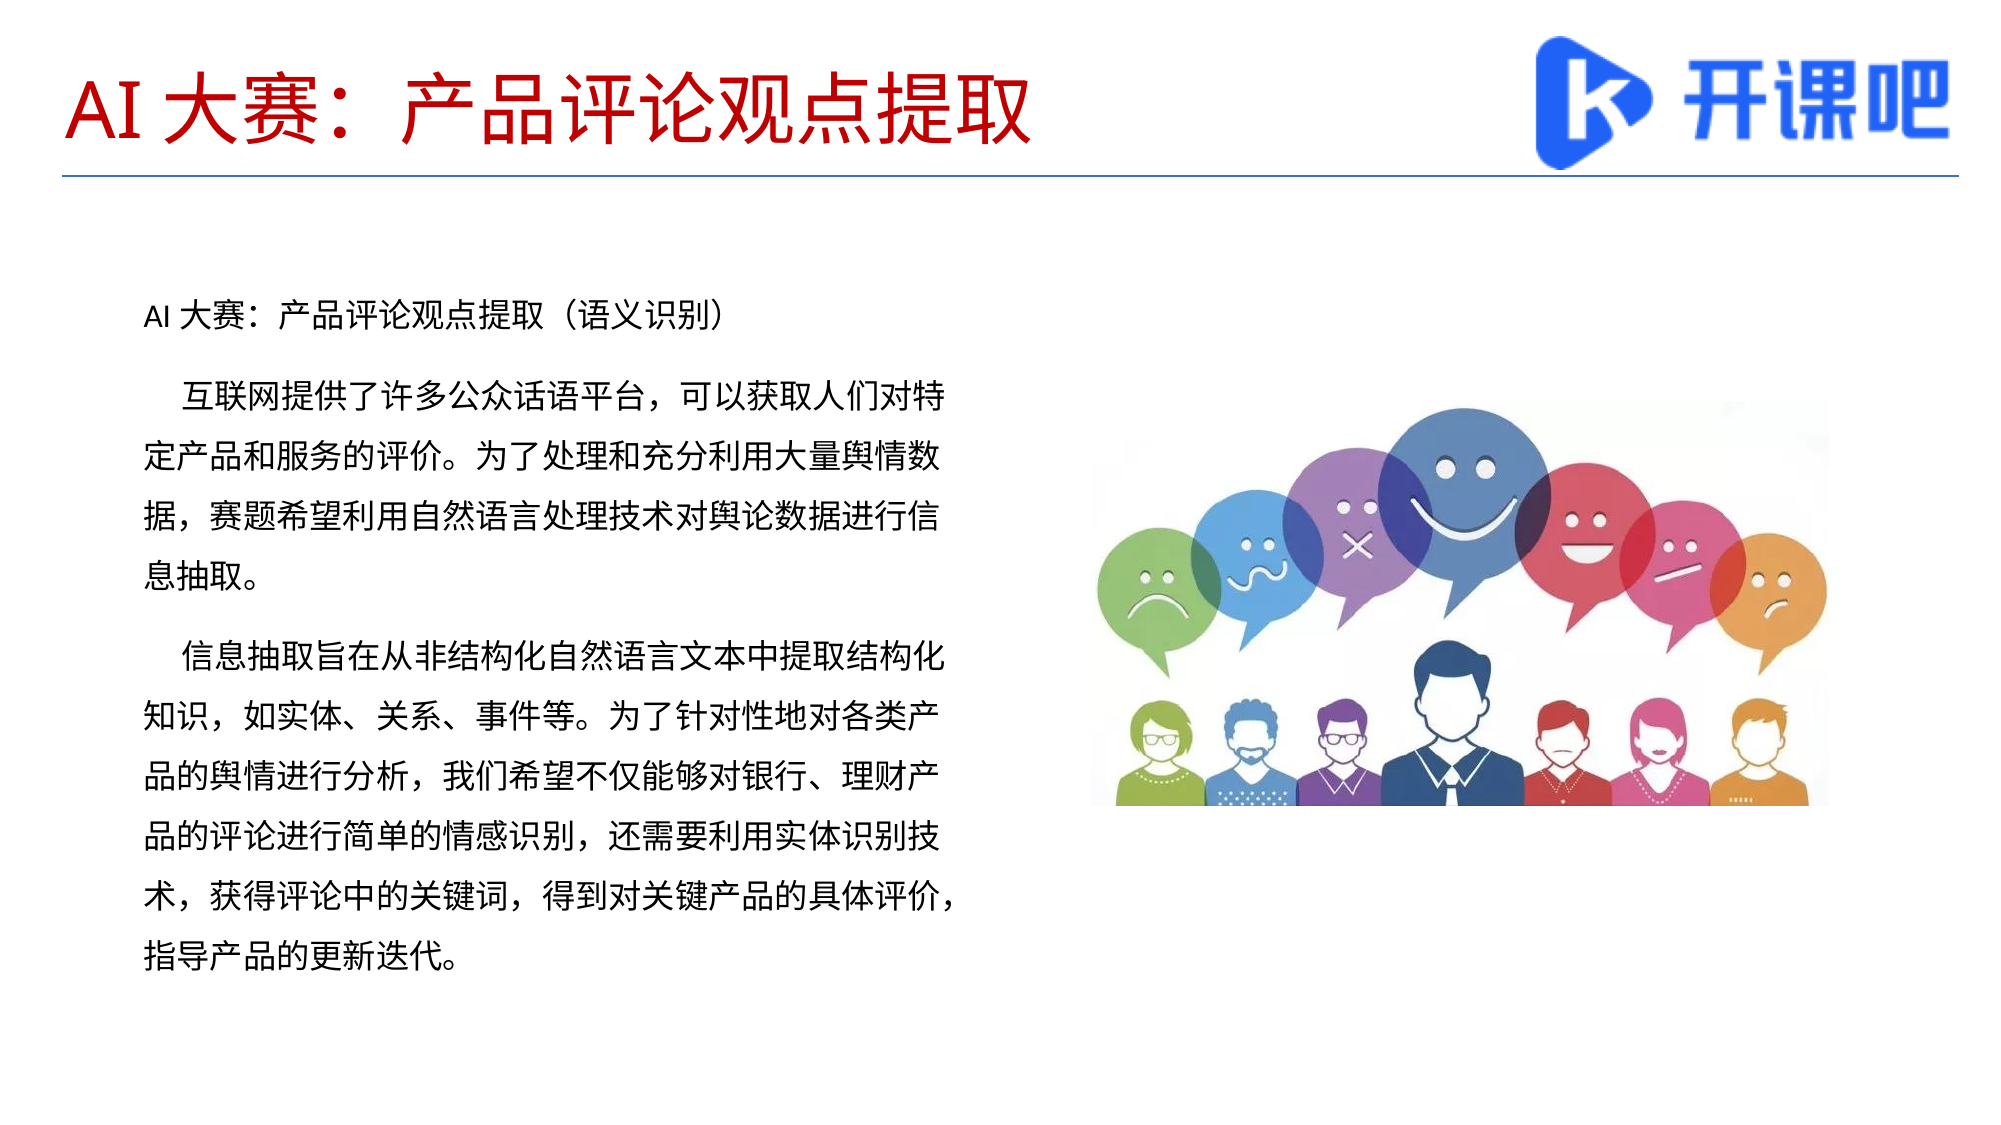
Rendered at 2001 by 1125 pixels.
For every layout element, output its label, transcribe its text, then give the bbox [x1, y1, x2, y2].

picture [1091, 400, 1829, 807]
text_box AI大赛：产品评论观点提取（语义识别） 互联网提供了许多公众话语平台，可以获取人们对特定产品和服务的评价。为了处理和充分利用大量舆情数据，赛题希望利用自然语言处理技术对舆论数据进行信息抽取。 信息抽取旨在从非结构化自然语言文本中提取结构化知识，如实体、关系、事件等。为了针对性地对各类产品的舆情进行分析，我们希望不仅能够对银行、理财产品的评论进行简单的情感识别，还需要利用实体识别技术，获得评论中的关键词，得到对关键产品的具体评价，指导产品的更新迭代。 [136, 267, 975, 981]
picture [1534, 36, 1952, 170]
title AI大赛：产品评论观点提取 [57, 59, 1728, 167]
